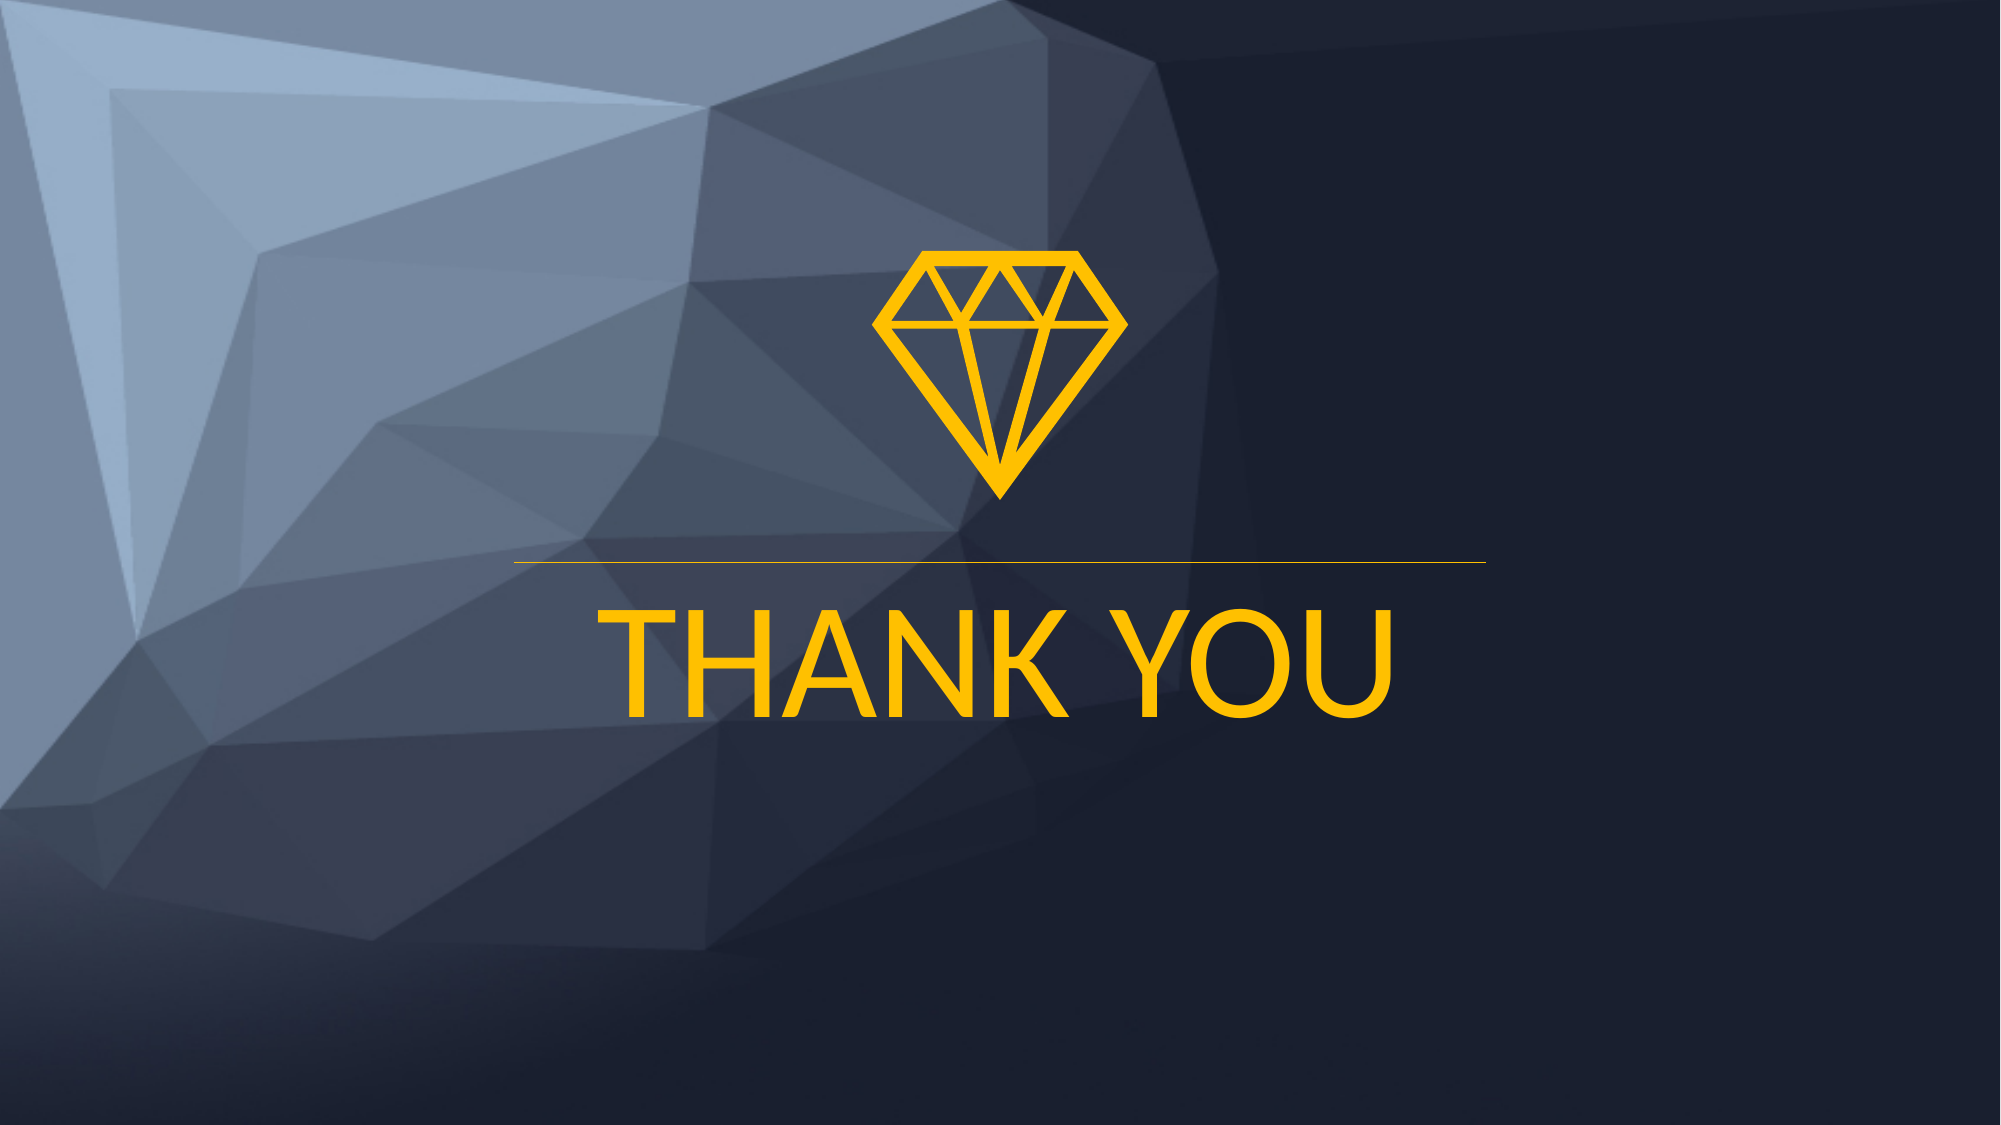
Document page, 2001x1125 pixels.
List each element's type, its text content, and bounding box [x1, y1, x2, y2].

title THANK YOU [137, 375, 1863, 761]
picture [0, 0, 2001, 1125]
